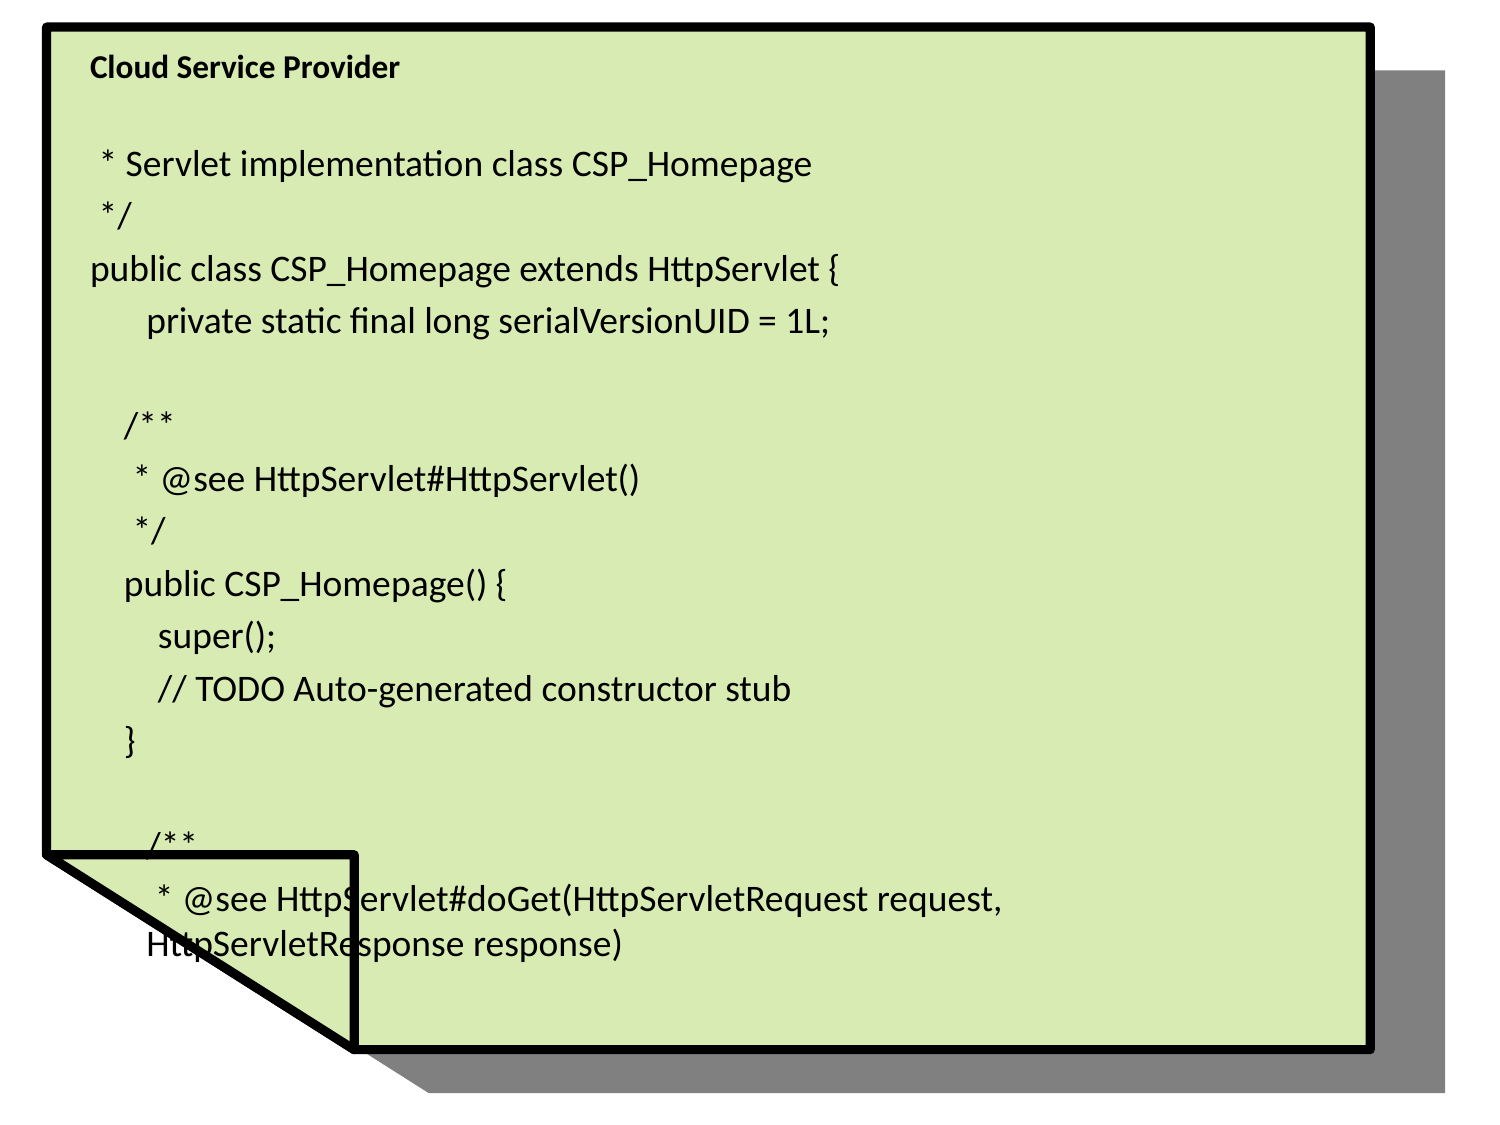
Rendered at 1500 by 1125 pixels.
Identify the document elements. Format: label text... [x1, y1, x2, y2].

list Cloud Service Provider * Servlet implementation class CSP_Homepage */ public class CSP_Homepage extends HttpServlet { private static final long serialVersionUID = 1L; /** * @see HttpServlet#HttpServlet() */ public CSP_Homepage() { super(); // TODO Auto-generated constructor stub } /** * @see HttpServlet#doGet(HttpServletRequest request, HttpServletResponse response) [75, 37, 1338, 1063]
